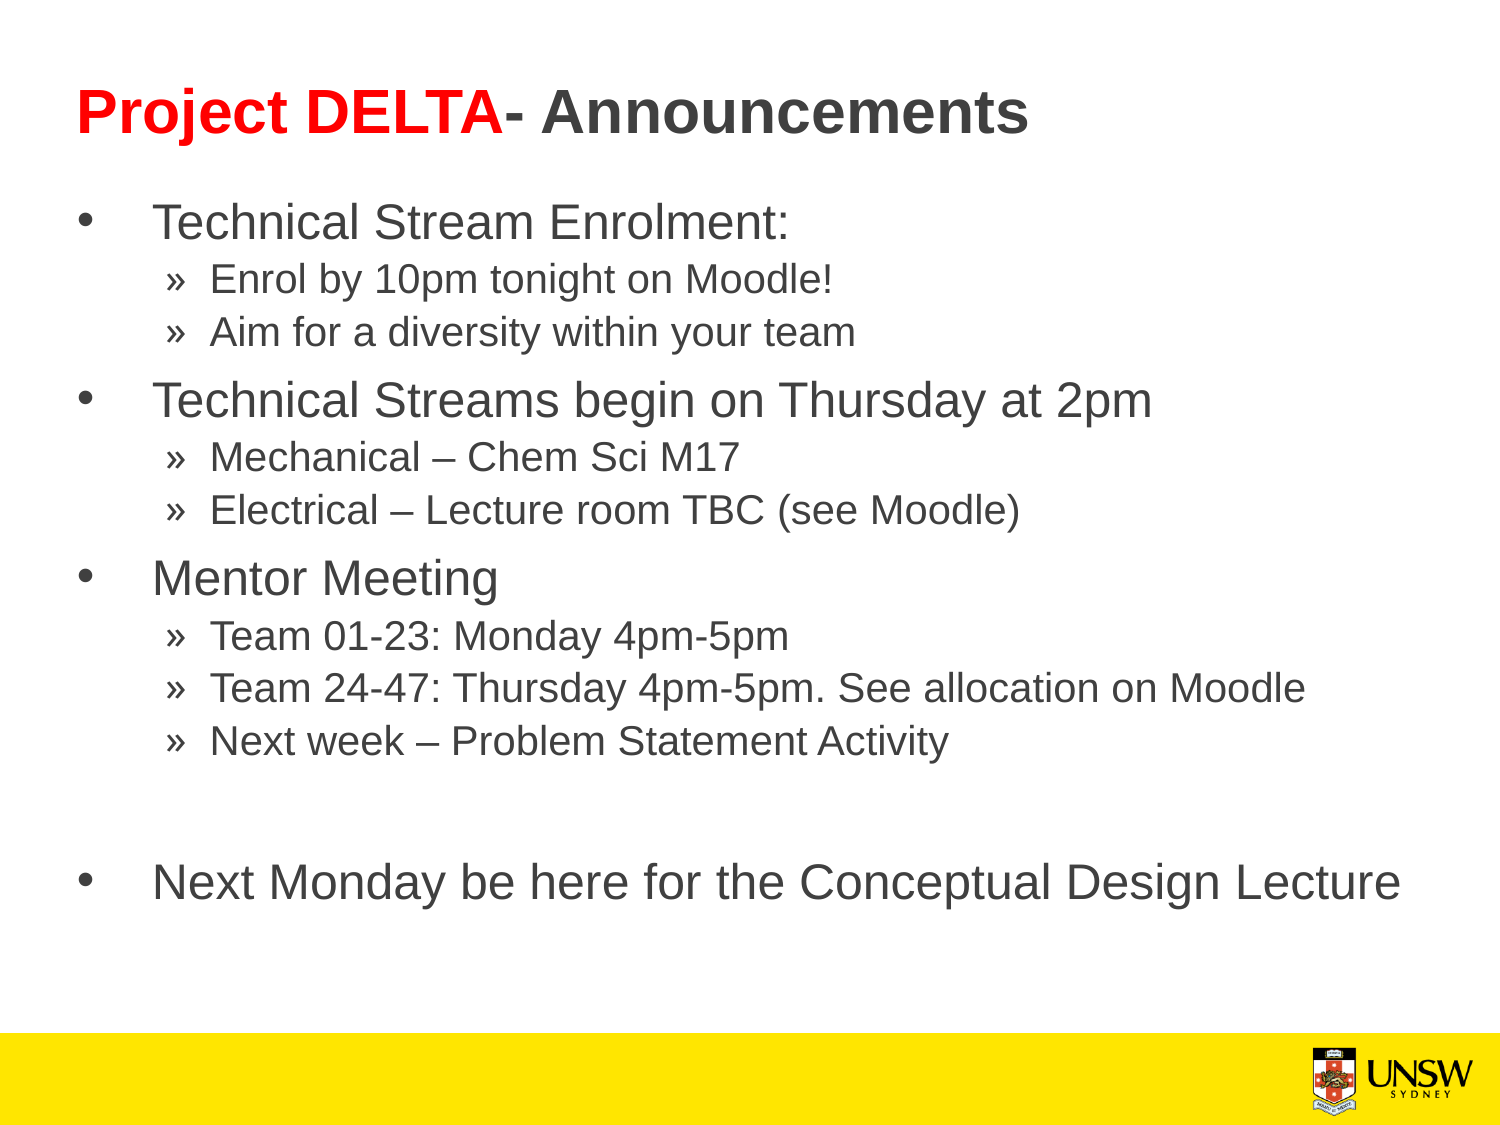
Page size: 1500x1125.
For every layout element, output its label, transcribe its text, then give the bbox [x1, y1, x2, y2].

picture [0, 0, 1500, 1125]
list Technical Stream Enrolment: Enrol by 10pm tonight on Moodle! Aim for a diversity within your team Technical Streams begin on Thursday at 2pm Mechanical – Chem Sci M17 Electrical – Lecture room TBC (see Moodle) Mentor Meeting Team 01-23: Monday 4pm-5pm Team 24-47: Thursday 4pm-5pm. See allocation on Moodle Next week – Problem Statement Activity Next Monday be here for the Conceptual Design Lecture [76, 201, 1424, 957]
title Project DELTA- Announcements [76, 71, 1424, 147]
